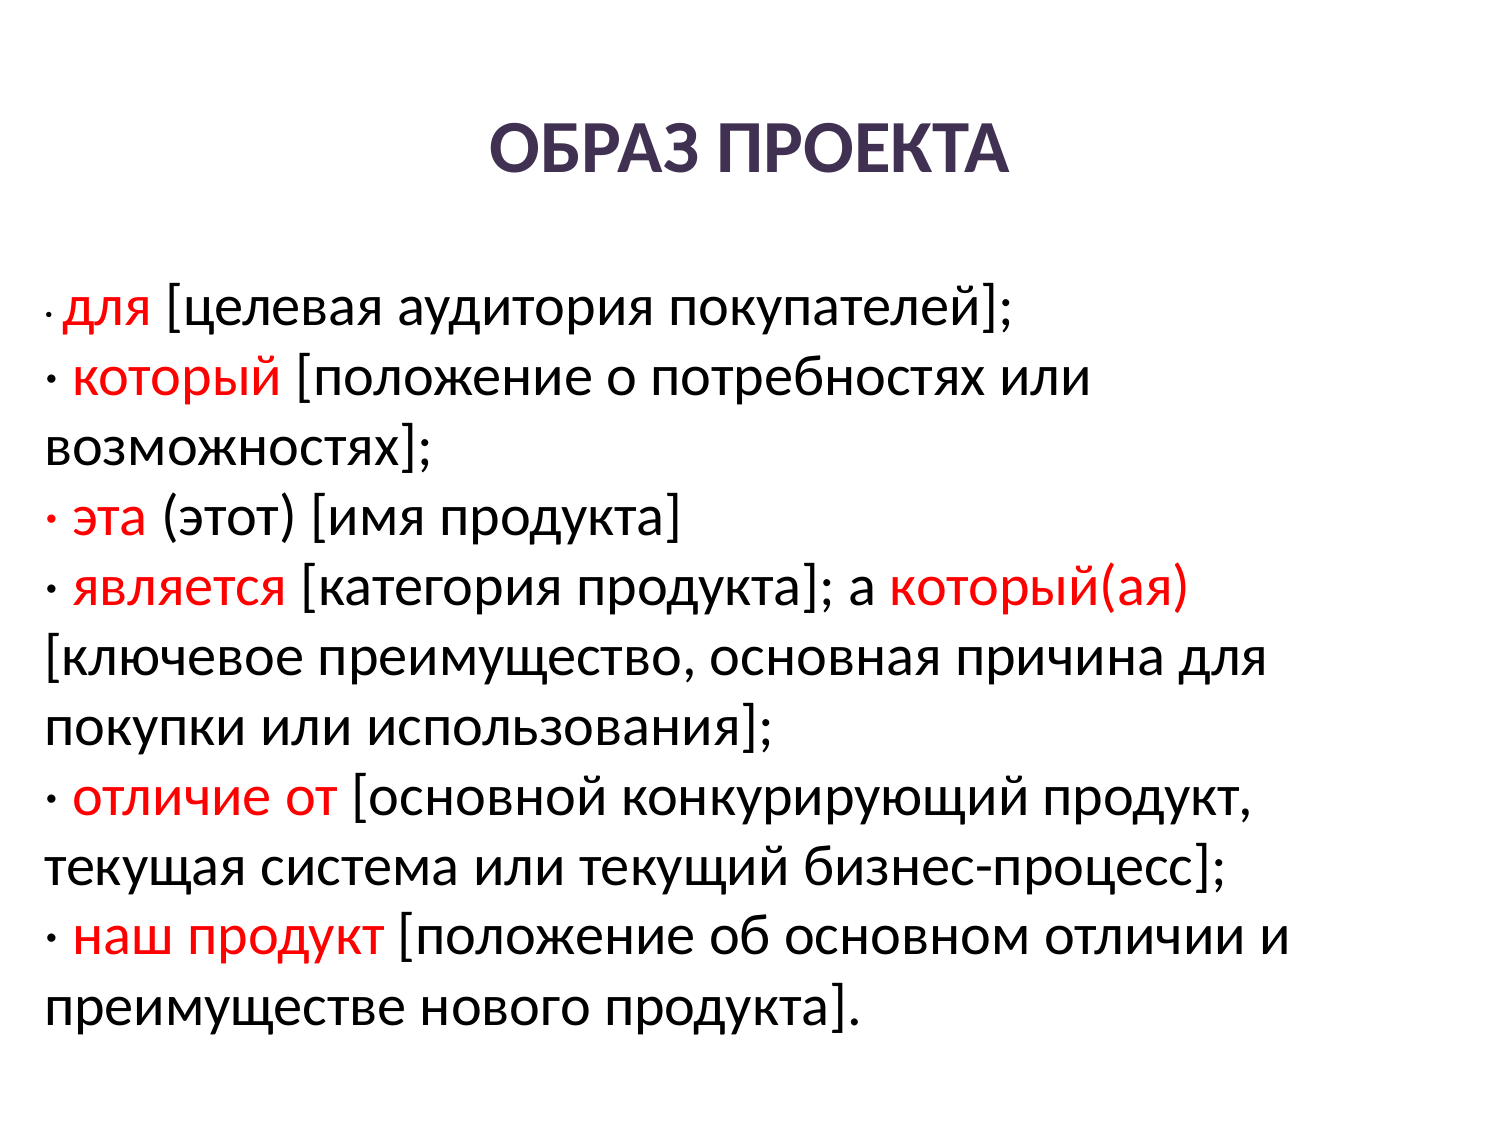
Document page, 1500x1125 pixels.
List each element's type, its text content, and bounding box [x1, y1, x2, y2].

text_box · для [целевая аудитория покупателей]; · который [положение о потребностях или возможностях]; · эта (этот) [имя продукта] · является [категория продукта]; а который(ая) [ключевое преимущество, основная причина для покупки или использования]; · отличие от [основной конкурирующий продукт, текущая система или текущий бизнес-процесс]; · наш продукт [положение об основном отличии и преимуществе нового продукта]. [29, 259, 1471, 1045]
text_box ОБРАЗ ПРОЕКТА [0, 89, 1500, 195]
